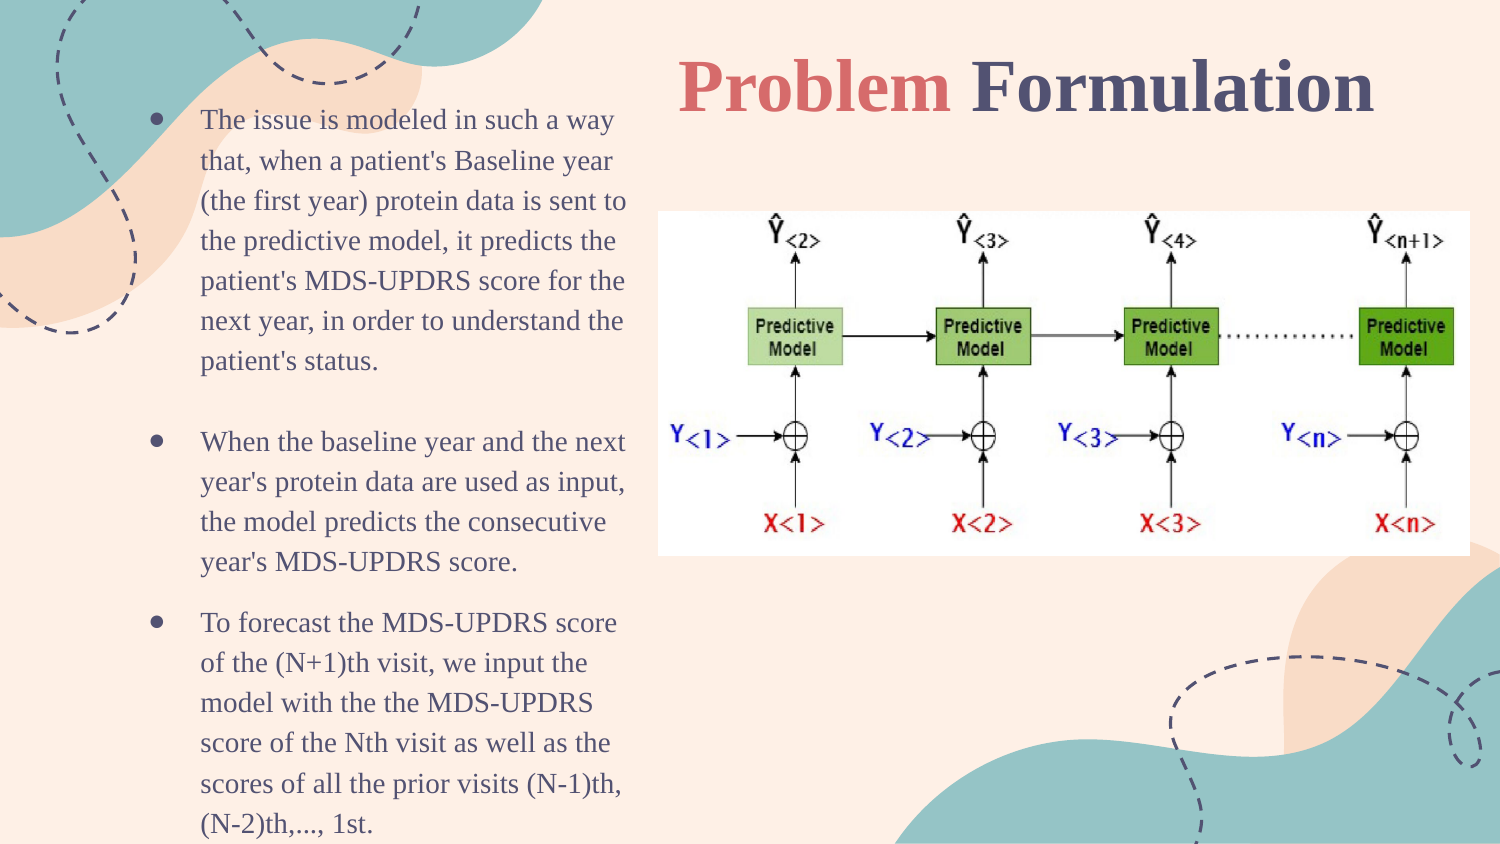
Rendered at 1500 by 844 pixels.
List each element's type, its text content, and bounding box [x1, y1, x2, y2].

picture [658, 211, 1470, 556]
text_box The issue is modeled in such a way that, when a patient's Baseline year (the first year) protein data is sent to the predictive model, it predicts the patient's MDS-UPDRS score for the next year, in order to understand the patient's status. When the baseline year and the next year's protein data are used as input, the model predicts the consecutive year's MDS-UPDRS score. To forecast the MDS-UPDRS score of the (N+1)th visit, we input the model with the the MDS-UPDRS score of the Nth visit as well as the scores of all the prior visits (N-1)th, (N-2)th,..., 1st. [110, 80, 659, 844]
title Problem Formulation [658, 15, 1396, 148]
